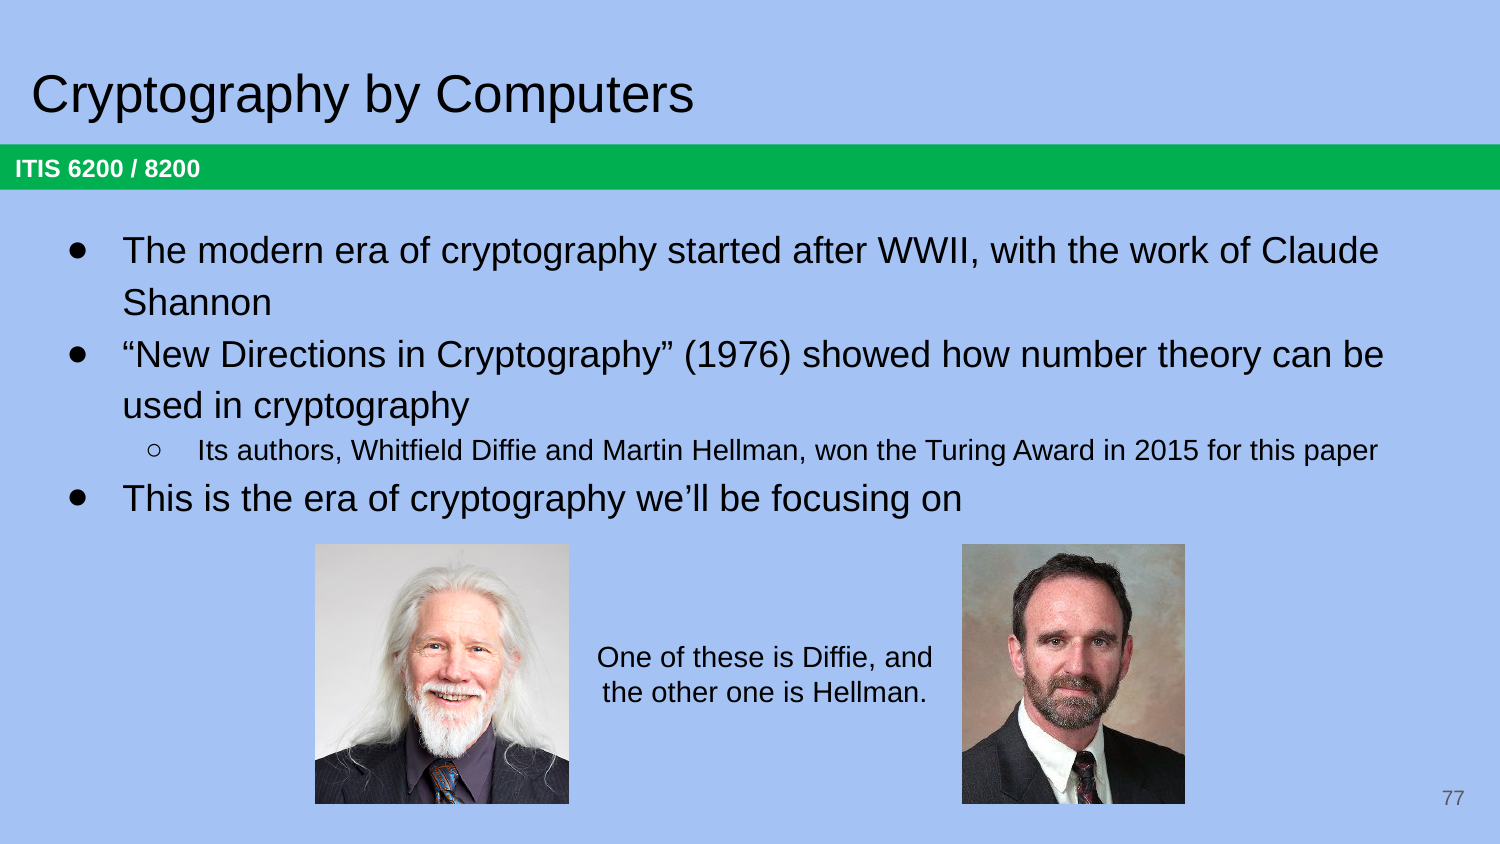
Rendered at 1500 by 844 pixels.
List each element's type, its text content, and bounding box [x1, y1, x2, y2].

text_box One of these is Diffie, and the other one is Hellman. [578, 623, 953, 724]
picture [962, 543, 1186, 804]
title Cryptography by Computers [16, 44, 1415, 139]
slide_number 77 [1389, 764, 1480, 830]
picture [314, 543, 569, 804]
list The modern era of cryptography started after WWII, with the work of Claude Shannon “New Directions in Cryptography” (1976) showed how number theory can be used in cryptography Its authors, Whitfield Diffie and Martin Hellman, won the Turing Award in 2015 for this paper This is the era of cryptography we’ll be focusing on [32, 204, 1431, 544]
